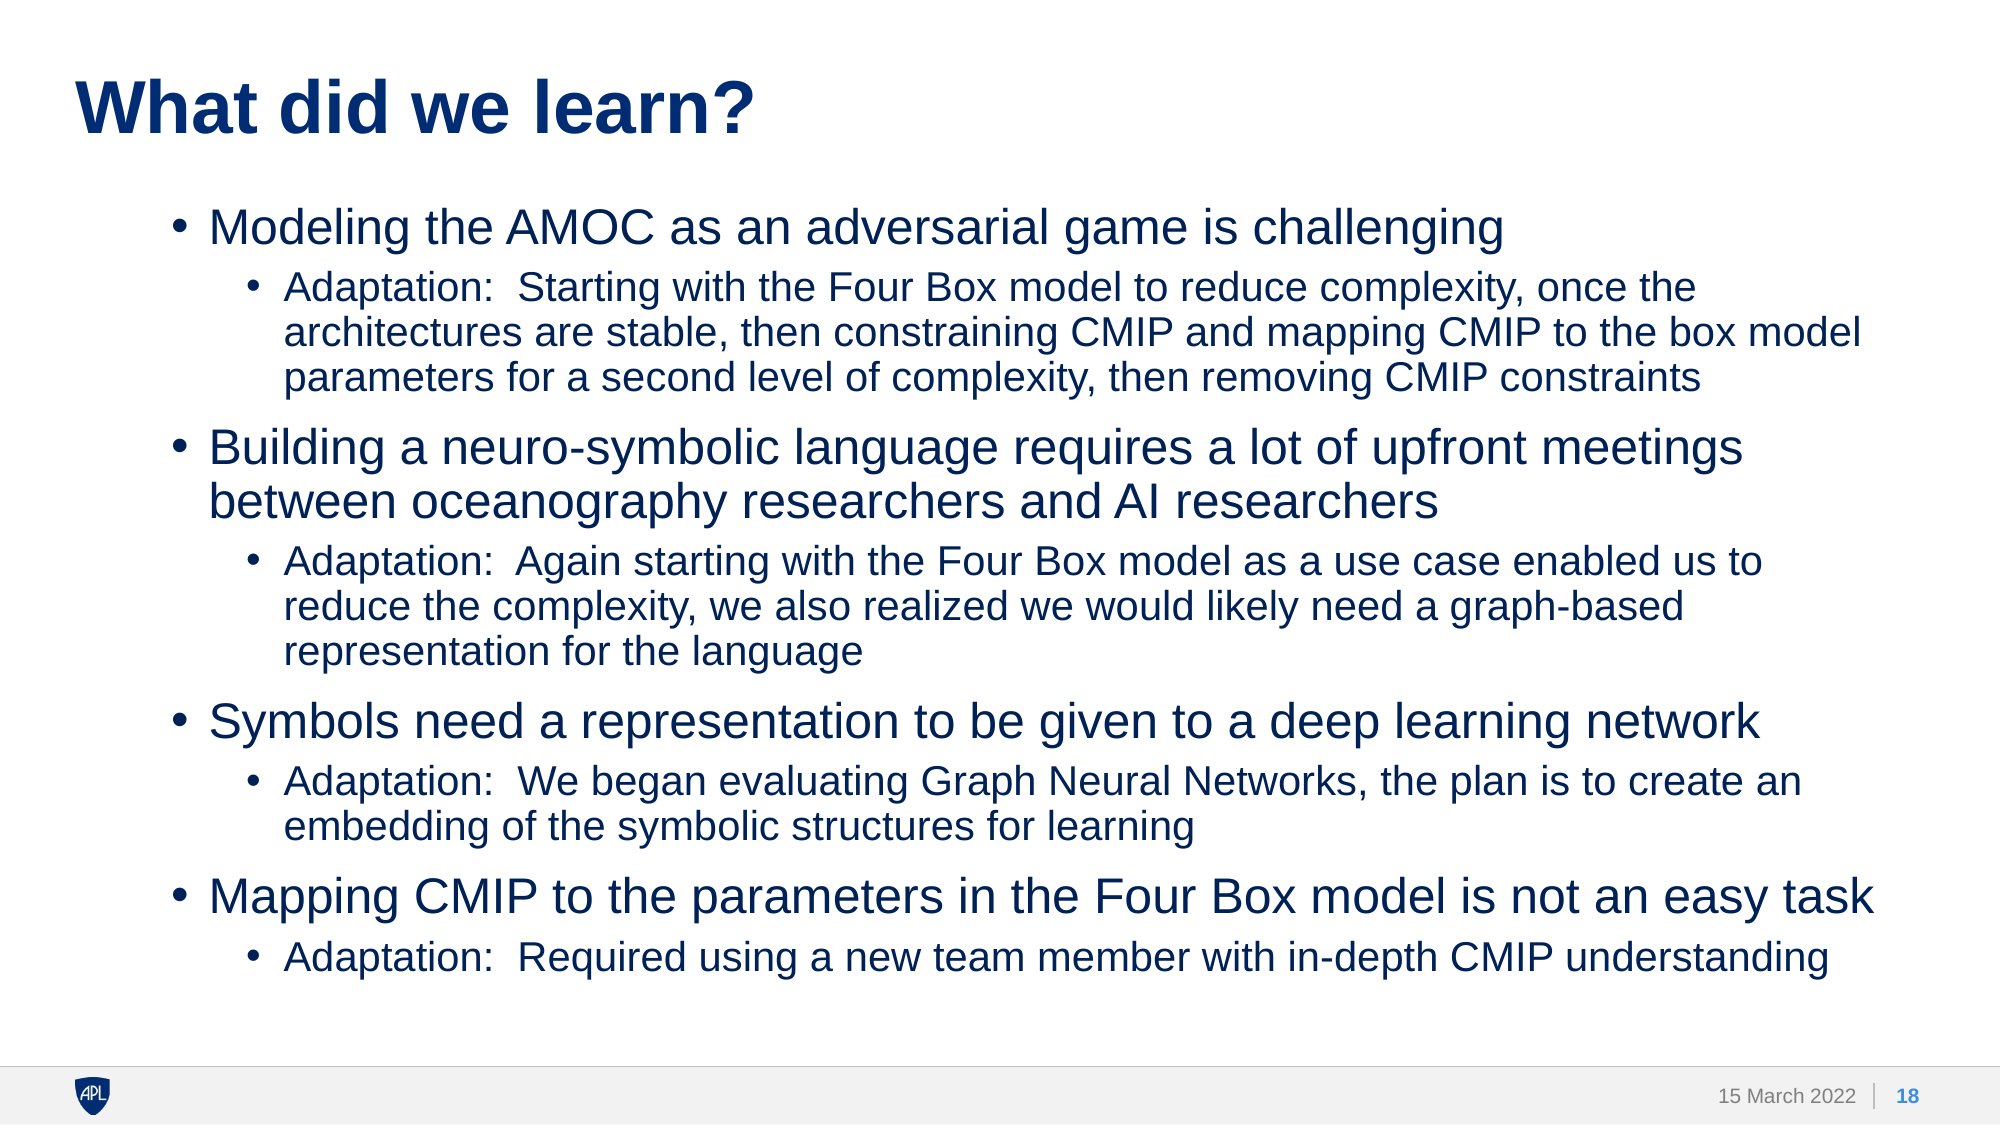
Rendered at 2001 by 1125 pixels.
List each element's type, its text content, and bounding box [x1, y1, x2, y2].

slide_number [1646, 1066, 1872, 1125]
title What did we learn? [75, 68, 1925, 194]
slide_number 18 [1876, 1066, 1940, 1125]
text_box Modeling the AMOC as an adversarial game is challenging Adaptation: Starting with the Four Box model to reduce complexity, once the architectures are stable, then constraining CMIP and mapping CMIP to the box model parameters for a second level of complexity, then removing CMIP constraints Building a neuro-symbolic language requires a lot of upfront meetings between oceanography researchers and AI researchers Adaptation: Again starting with the Four Box model as a use case enabled us to reduce the complexity, we also realized we would likely need a graph-based representation for the language Symbols need a representation to be given to a deep learning network Adaptation: We began evaluating Graph Neural Networks, the plan is to create an embedding of the symbolic structures for learning Mapping CMIP to the parameters in the Four Box model is not an easy task Adaptation: Required using a new team member with in-depth CMIP understanding [156, 194, 1899, 993]
